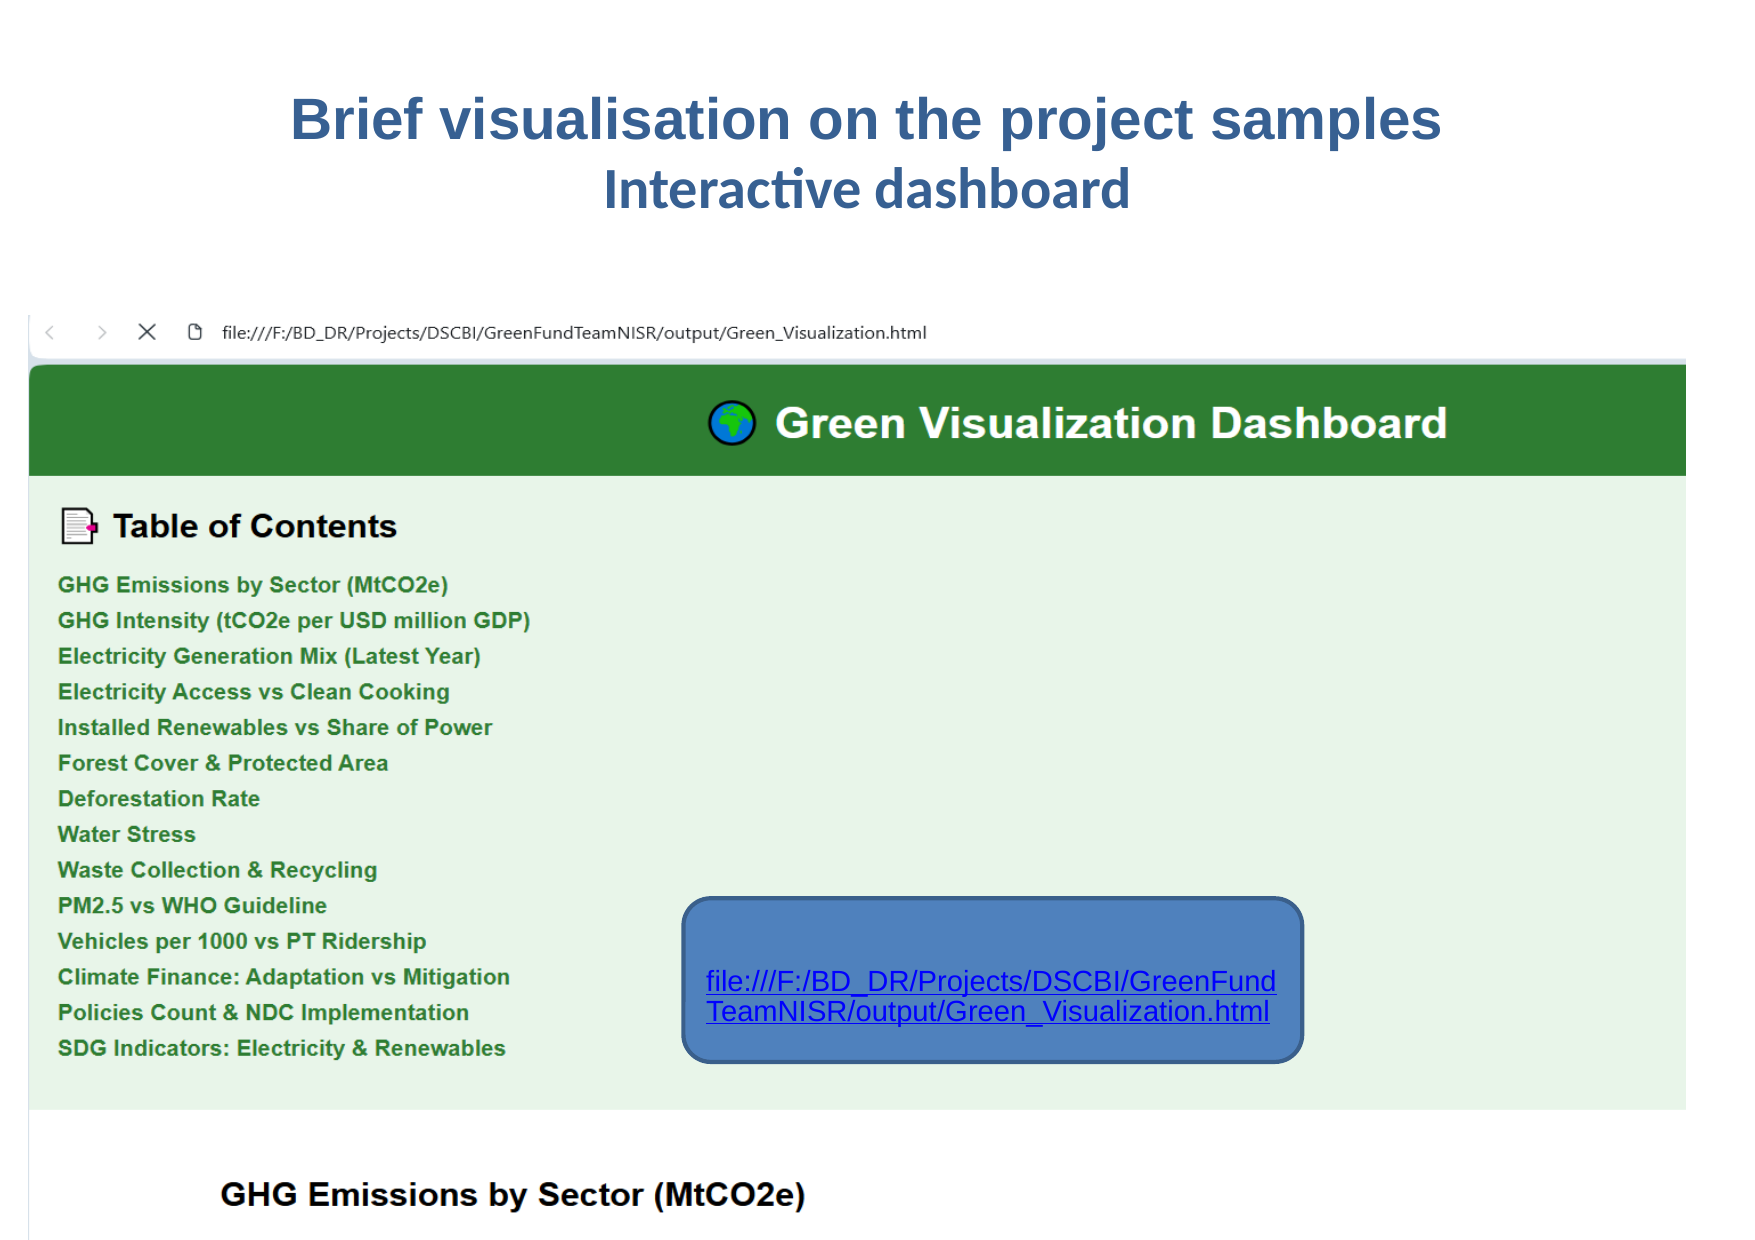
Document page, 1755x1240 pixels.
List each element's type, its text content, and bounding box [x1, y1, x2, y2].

picture [28, 314, 1687, 1240]
title Brief visualisation on the project samples Interactive dashboard [75, 53, 1660, 249]
